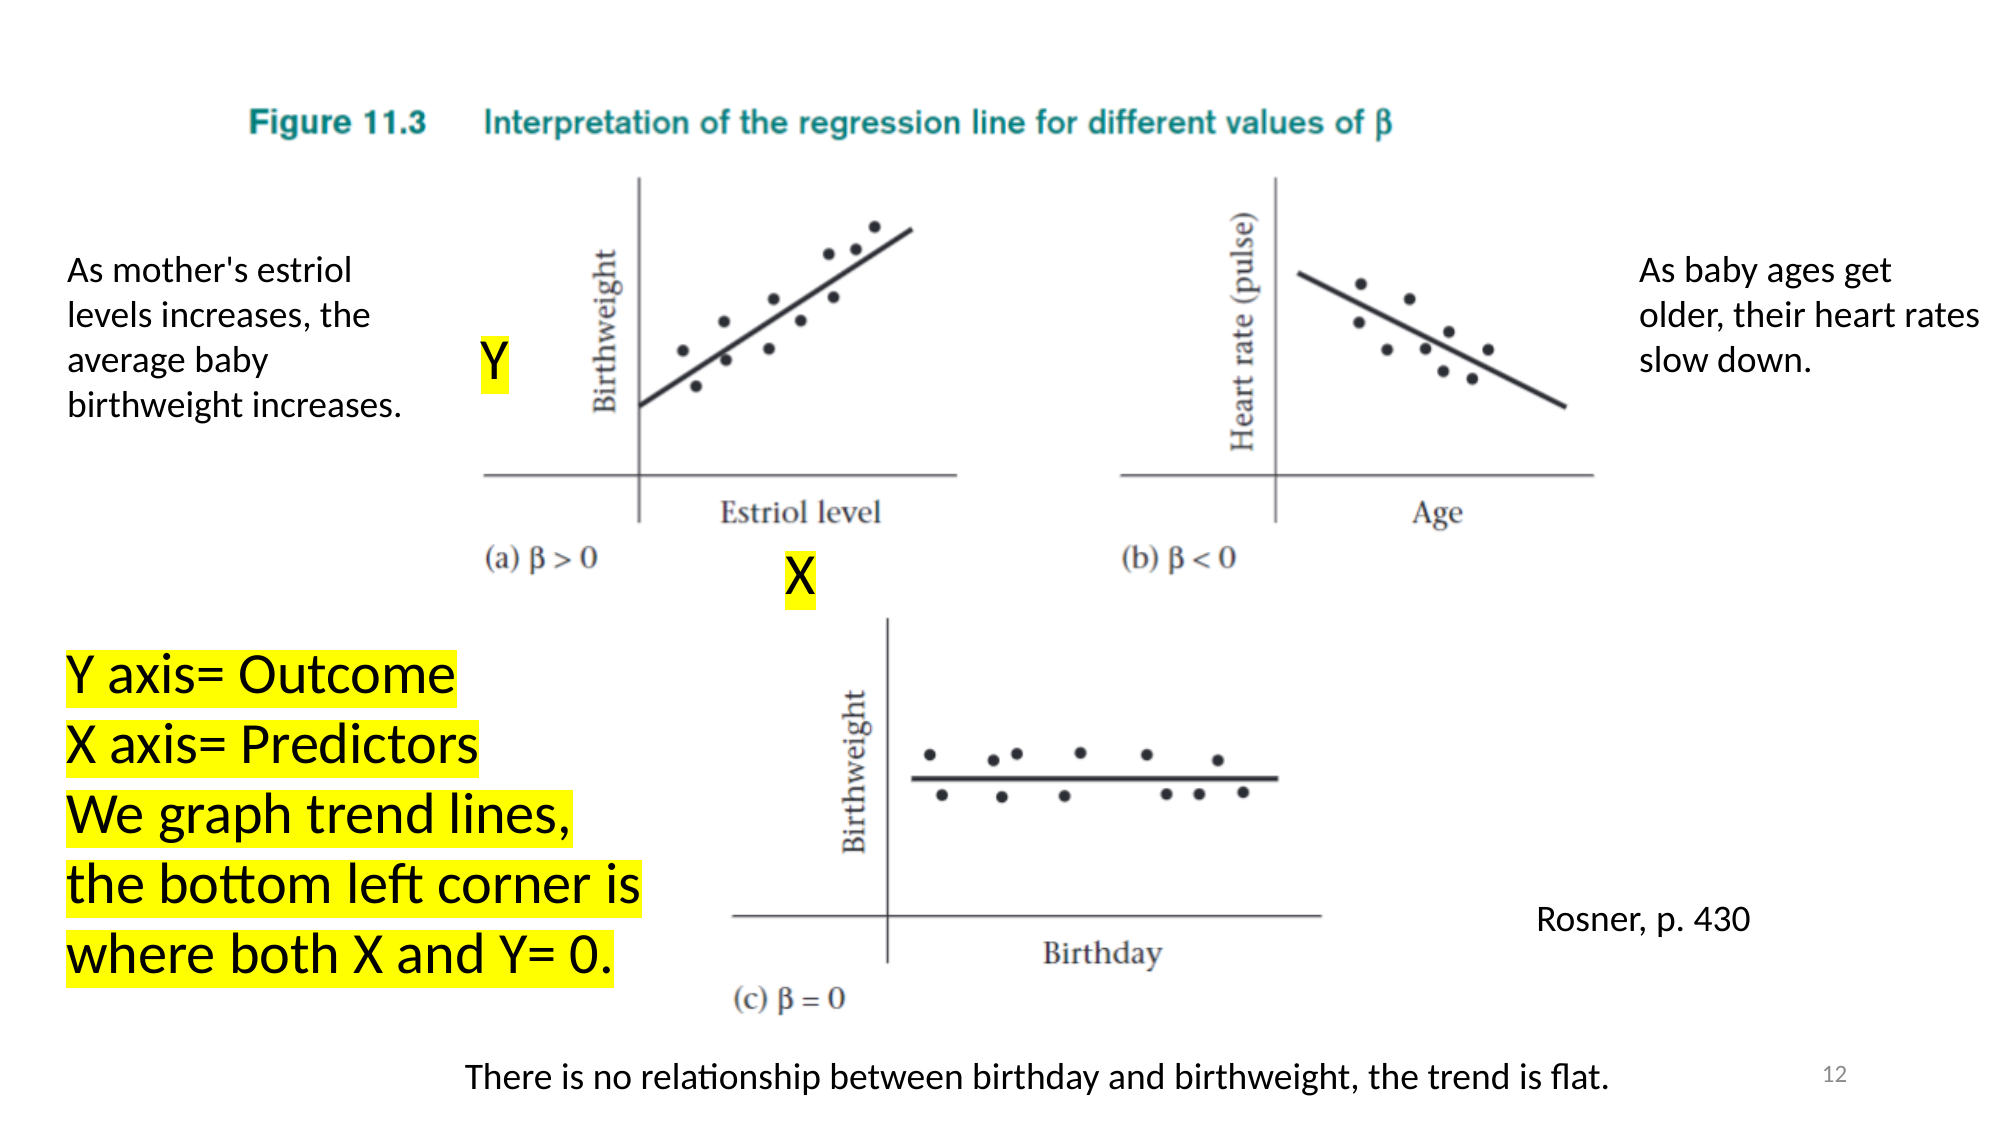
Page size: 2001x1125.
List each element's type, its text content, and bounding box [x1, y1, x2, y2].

slide_number 12 [1412, 1042, 1863, 1103]
text_box As mother's estriol levels increases, the average baby birthweight increases. [52, 237, 239, 433]
text_box Rosner, p. 430 [1636, 886, 1823, 947]
text_box There is no relationship between birthday and birthweight, the trend is flat. [449, 1045, 1647, 1105]
text_box Y axis= Outcome X axis= Predictors We graph trend lines, the bottom left corner is where both X and Y= 0. [51, 627, 239, 993]
picture [239, 99, 1636, 1045]
text_box As baby ages get older, their heart rates slow down. [1636, 237, 2000, 388]
